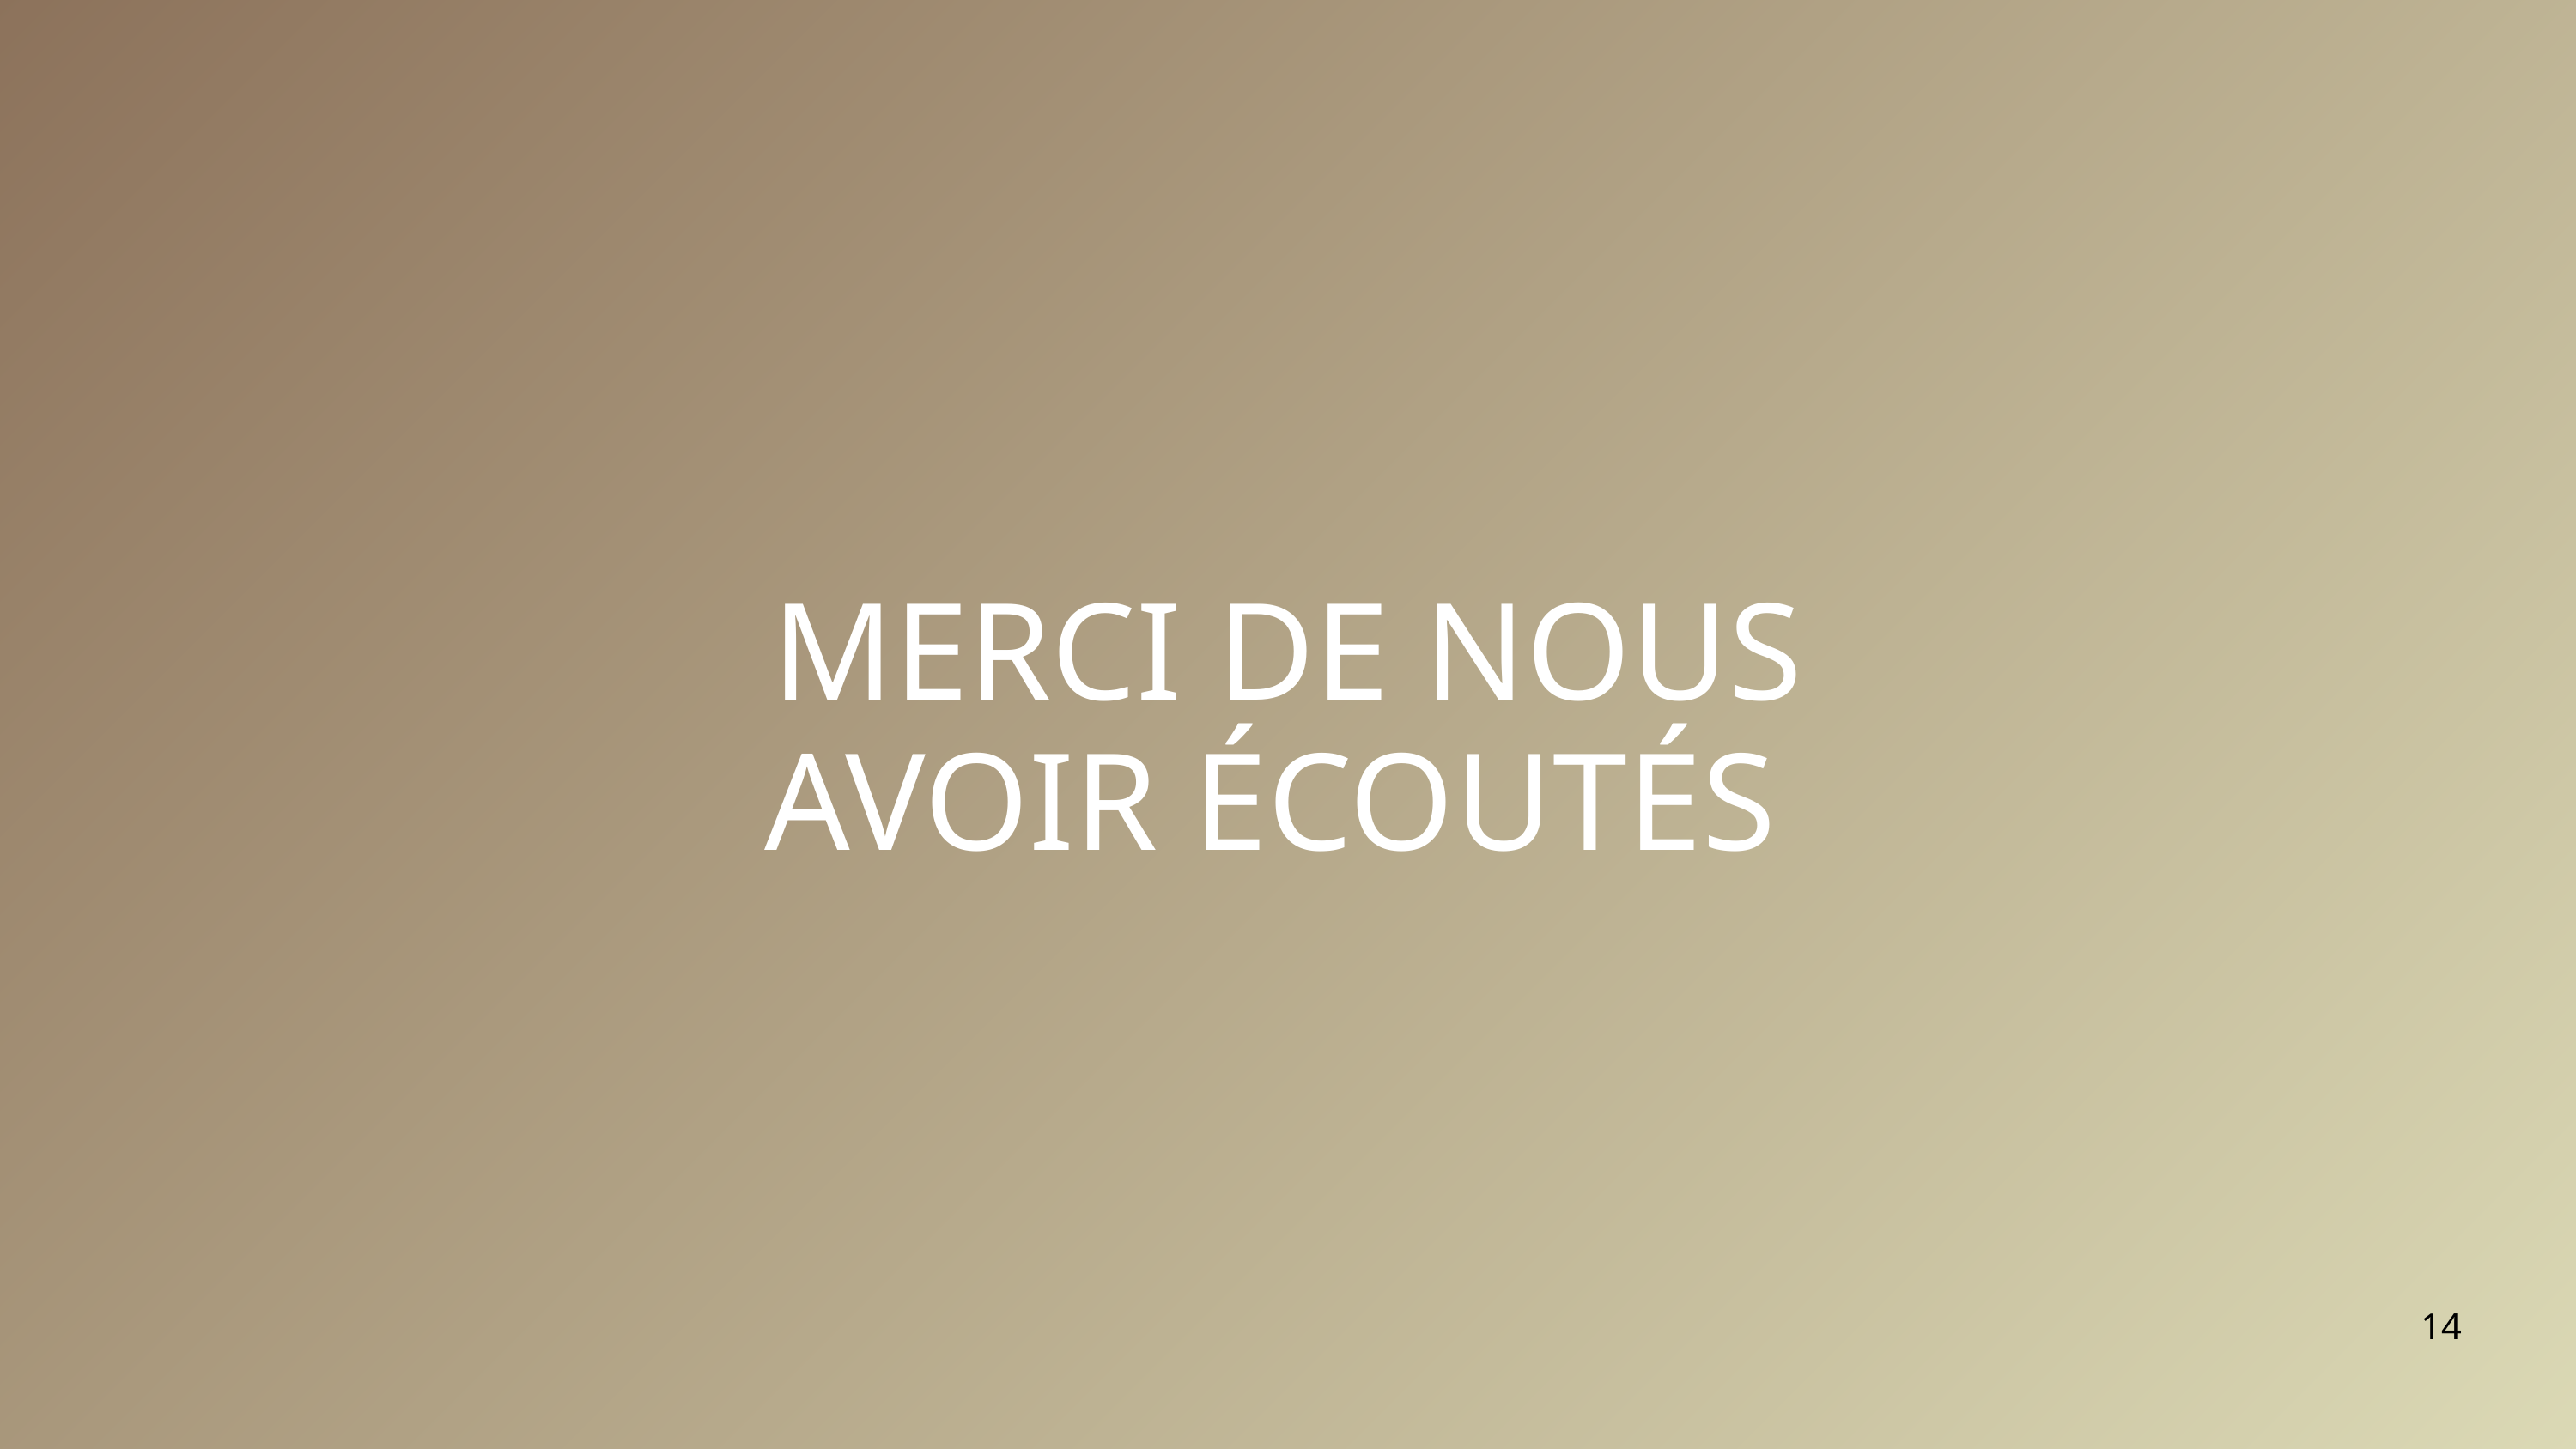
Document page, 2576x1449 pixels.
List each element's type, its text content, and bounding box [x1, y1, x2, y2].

text_box MERCI DE NOUS AVOIR ÉCOUTÉS [673, 576, 1903, 877]
text_box 14 [2421, 1296, 2463, 1348]
